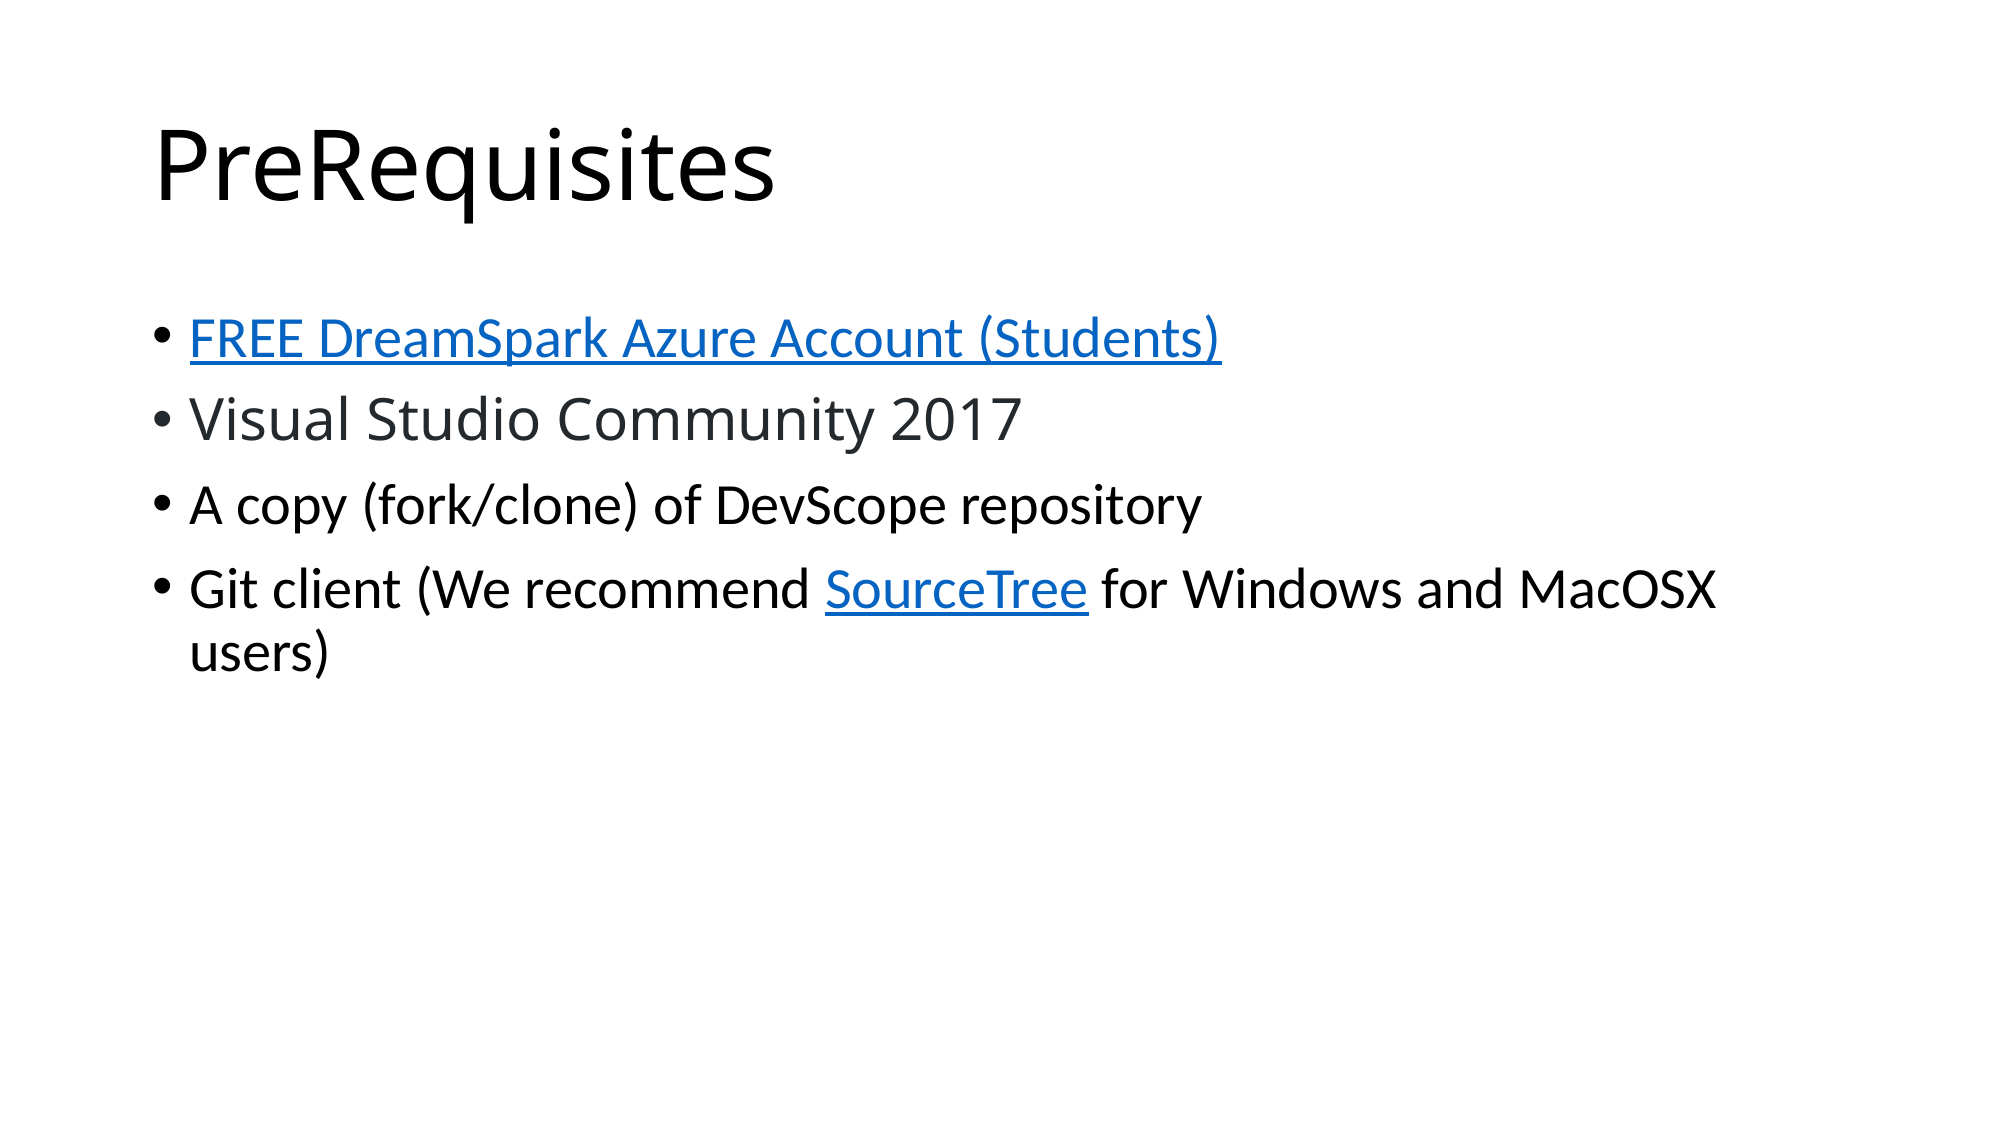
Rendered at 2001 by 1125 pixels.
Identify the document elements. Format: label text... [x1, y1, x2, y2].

text_box PreRequisites [137, 59, 1863, 278]
text_box FREE DreamSpark Azure Account (Students) Visual Studio Community 2017 A copy (fork/clone) of DevScope repository Git client (We recommend SourceTree for Windows and MacOSX users) [137, 299, 1863, 1014]
